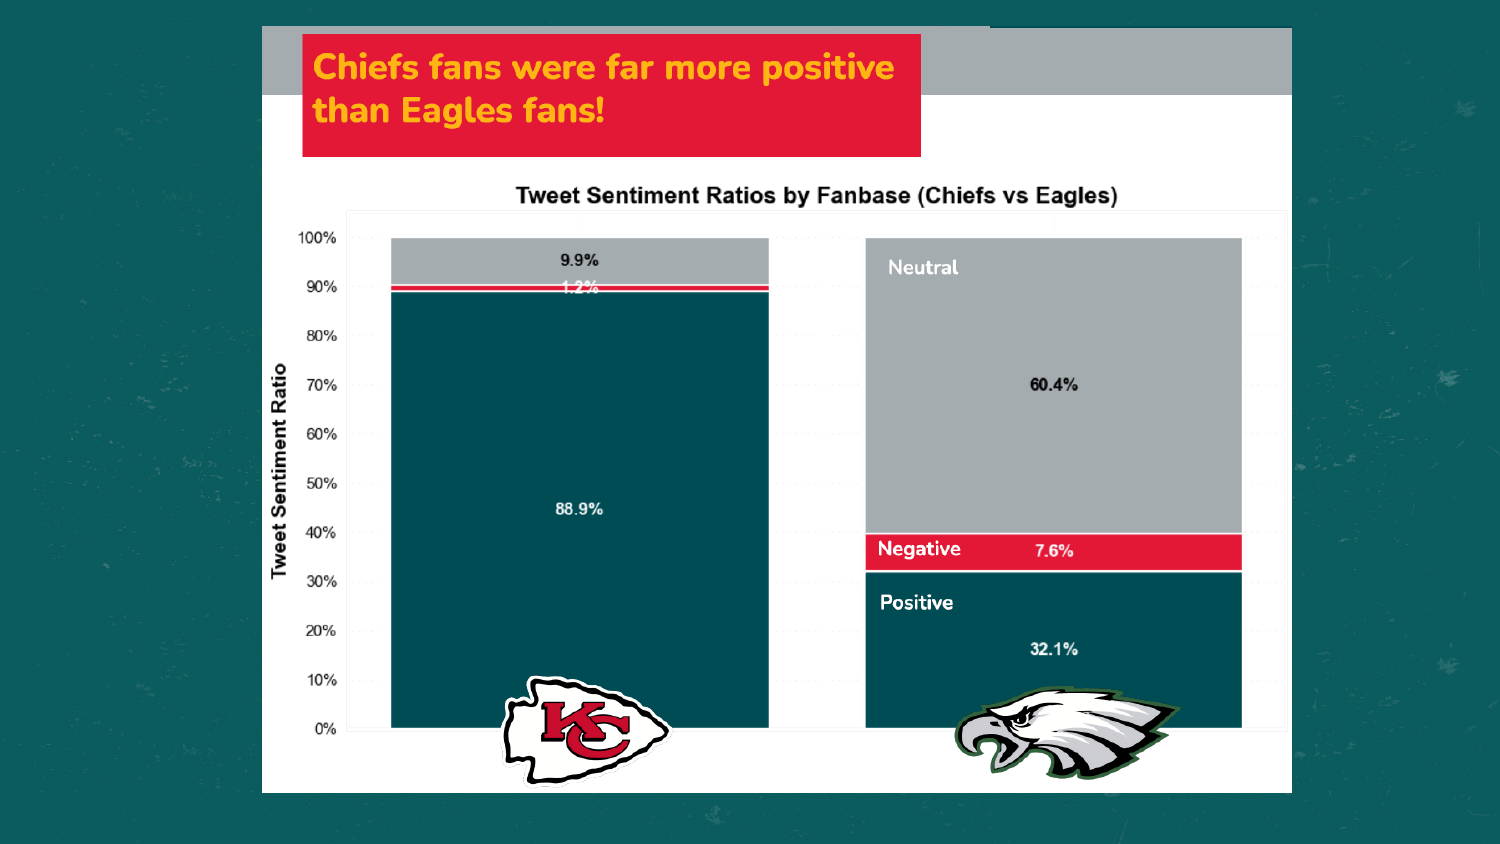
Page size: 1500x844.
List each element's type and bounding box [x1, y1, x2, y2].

picture [262, 26, 1293, 793]
